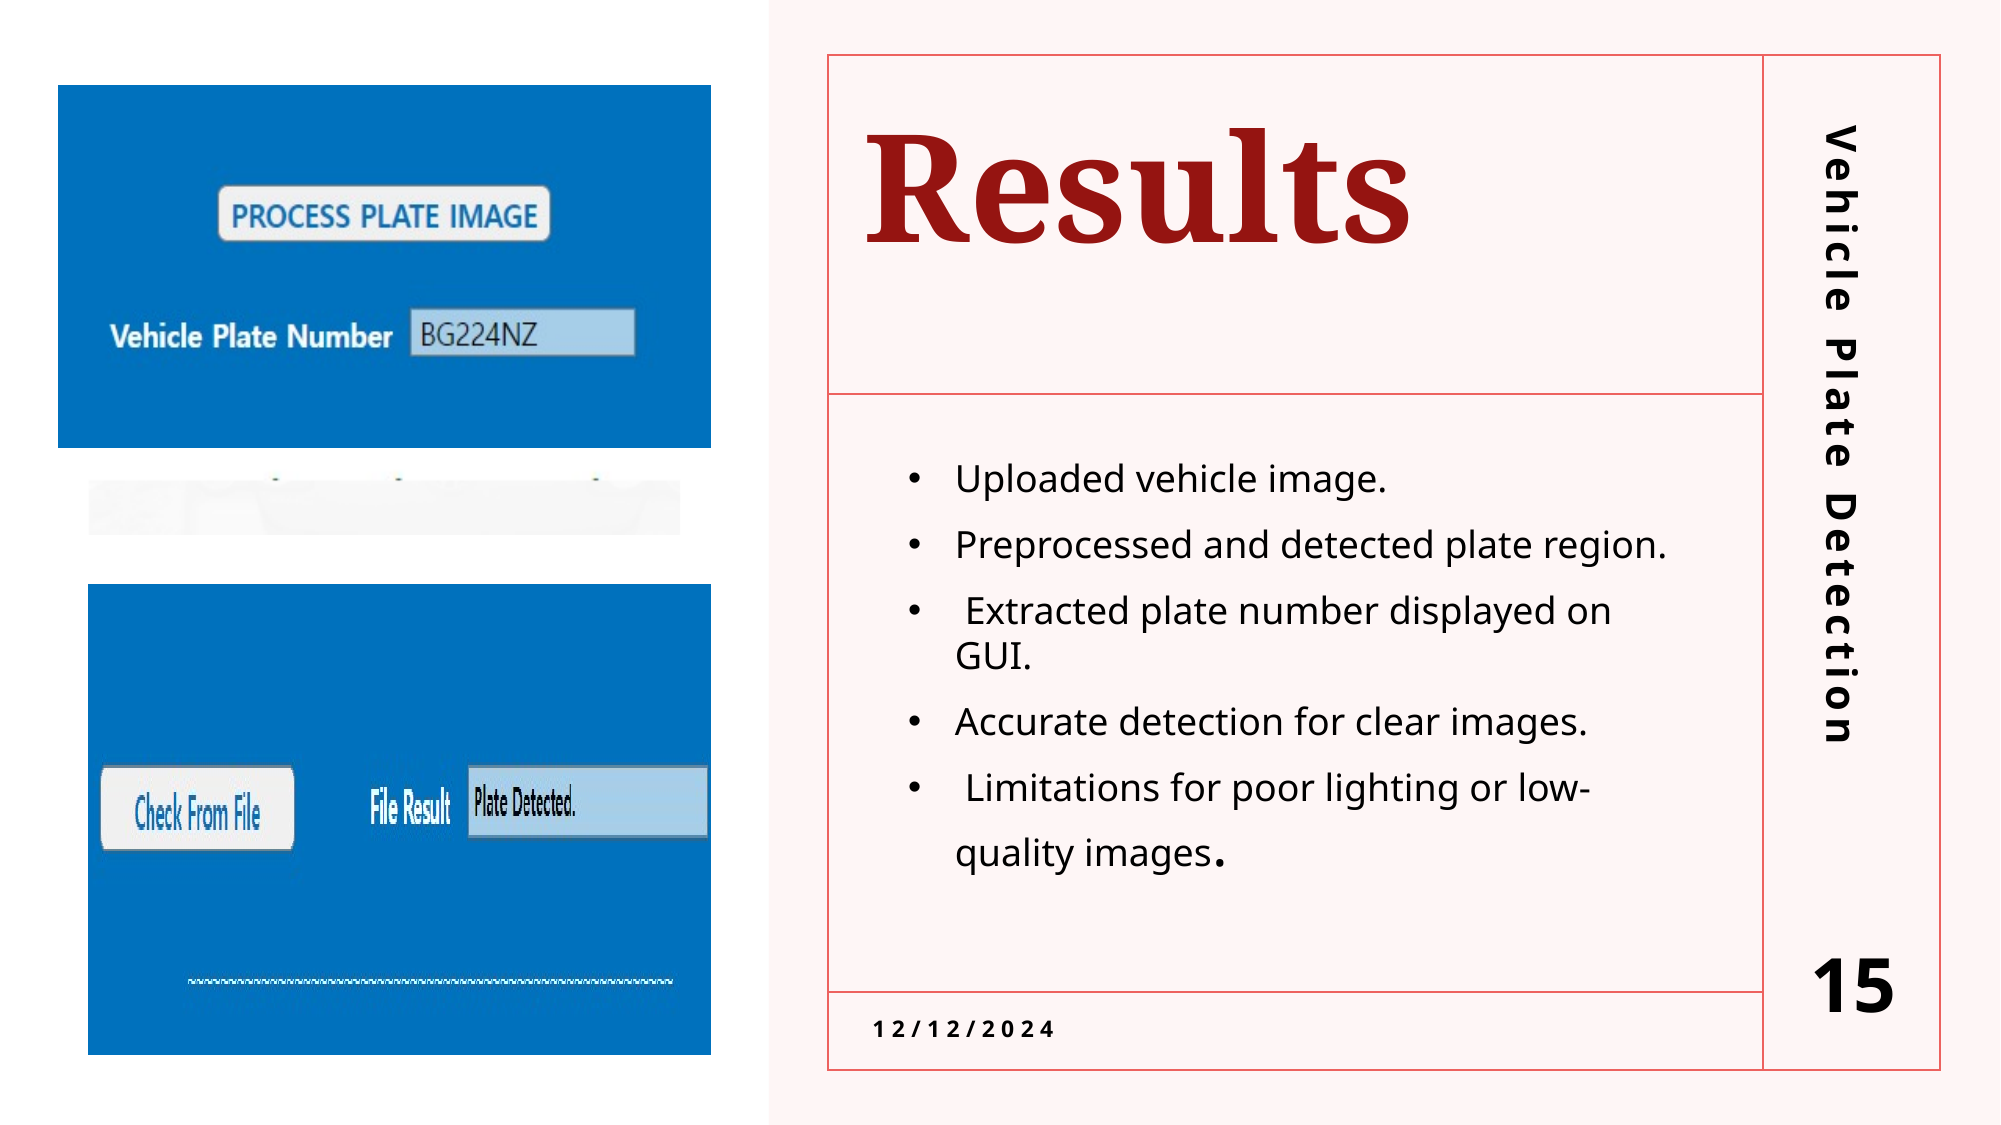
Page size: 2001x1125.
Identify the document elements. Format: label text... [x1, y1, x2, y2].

slide_number 15 [1775, 930, 1932, 1055]
footer Vehicle Plate Detection [1815, 110, 1876, 786]
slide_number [857, 1007, 1652, 1055]
title Results [848, 70, 1661, 317]
list Uploaded vehicle image. Preprocessed and detected plate region. Extracted plate number displayed on GUI. Accurate detection for clear images. Limitations for poor lighting or low-quality images. [893, 447, 1690, 853]
picture [58, 65, 711, 535]
picture [88, 584, 711, 1055]
